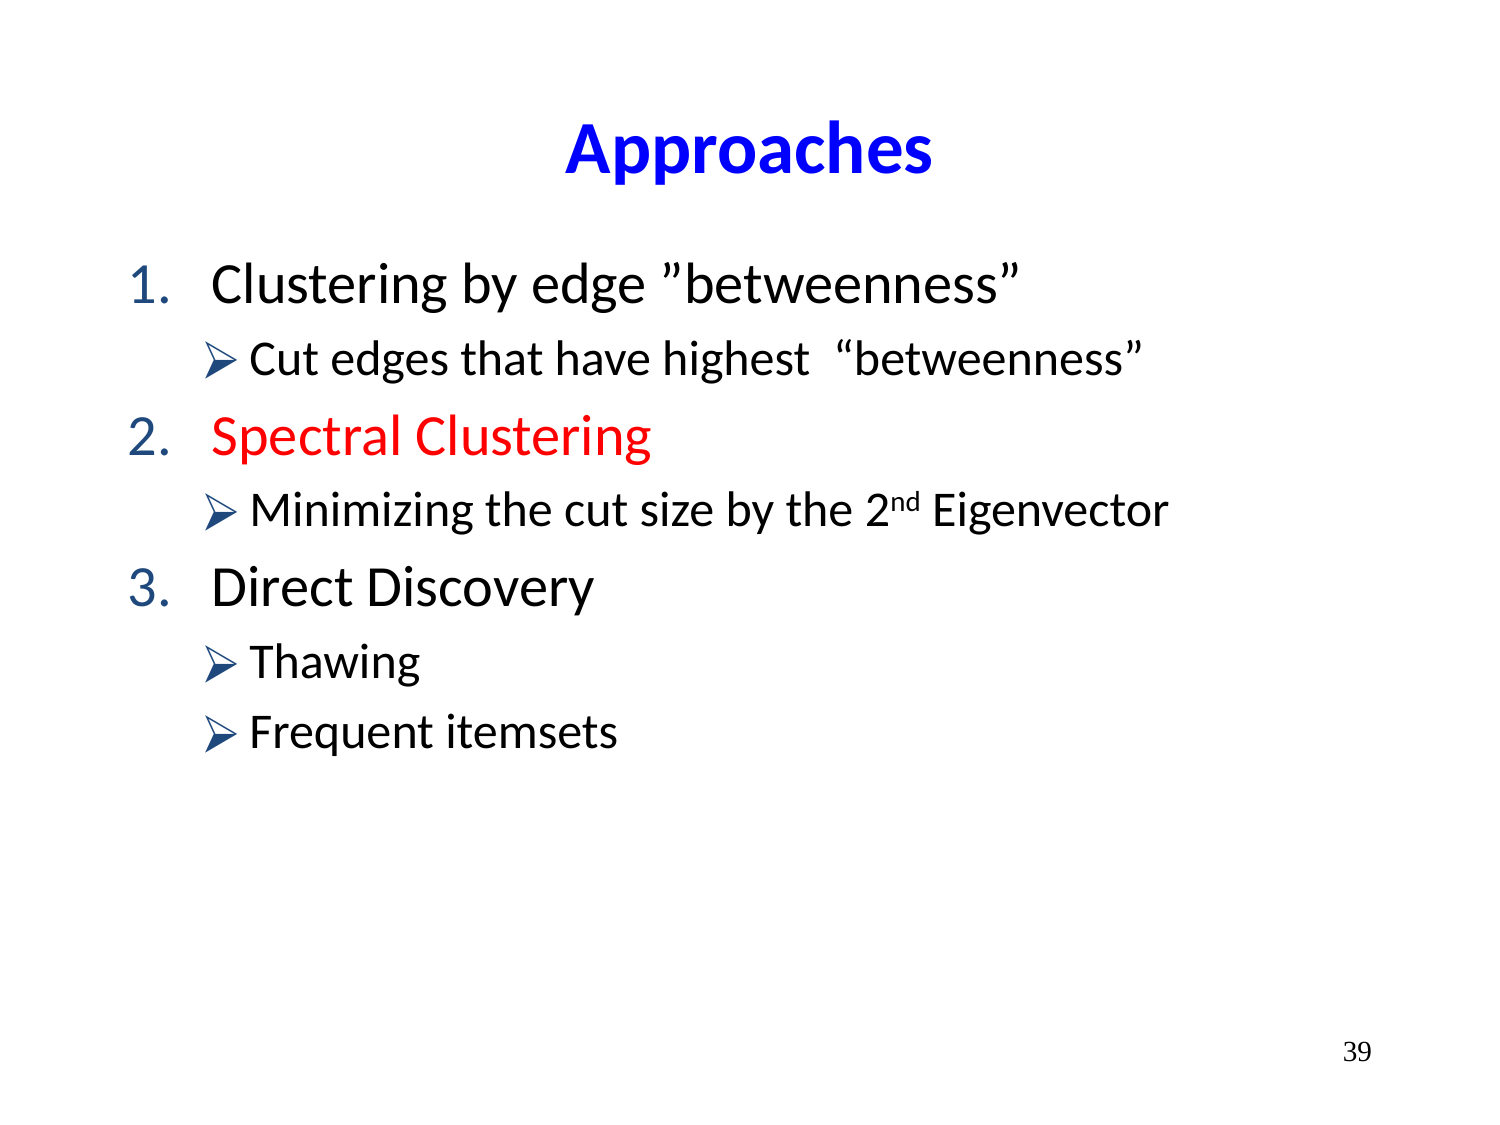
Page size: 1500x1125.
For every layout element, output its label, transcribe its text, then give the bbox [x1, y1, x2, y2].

slide_number ‹#› [1074, 1025, 1388, 1100]
list Clustering by edge ”betweenness” Cut edges that have highest “betweenness” Spectral Clustering Minimizing the cut size by the 2nd Eigenvector Direct Discovery Thawing Frequent itemsets [112, 237, 1388, 1000]
title Approaches [112, 50, 1388, 237]
